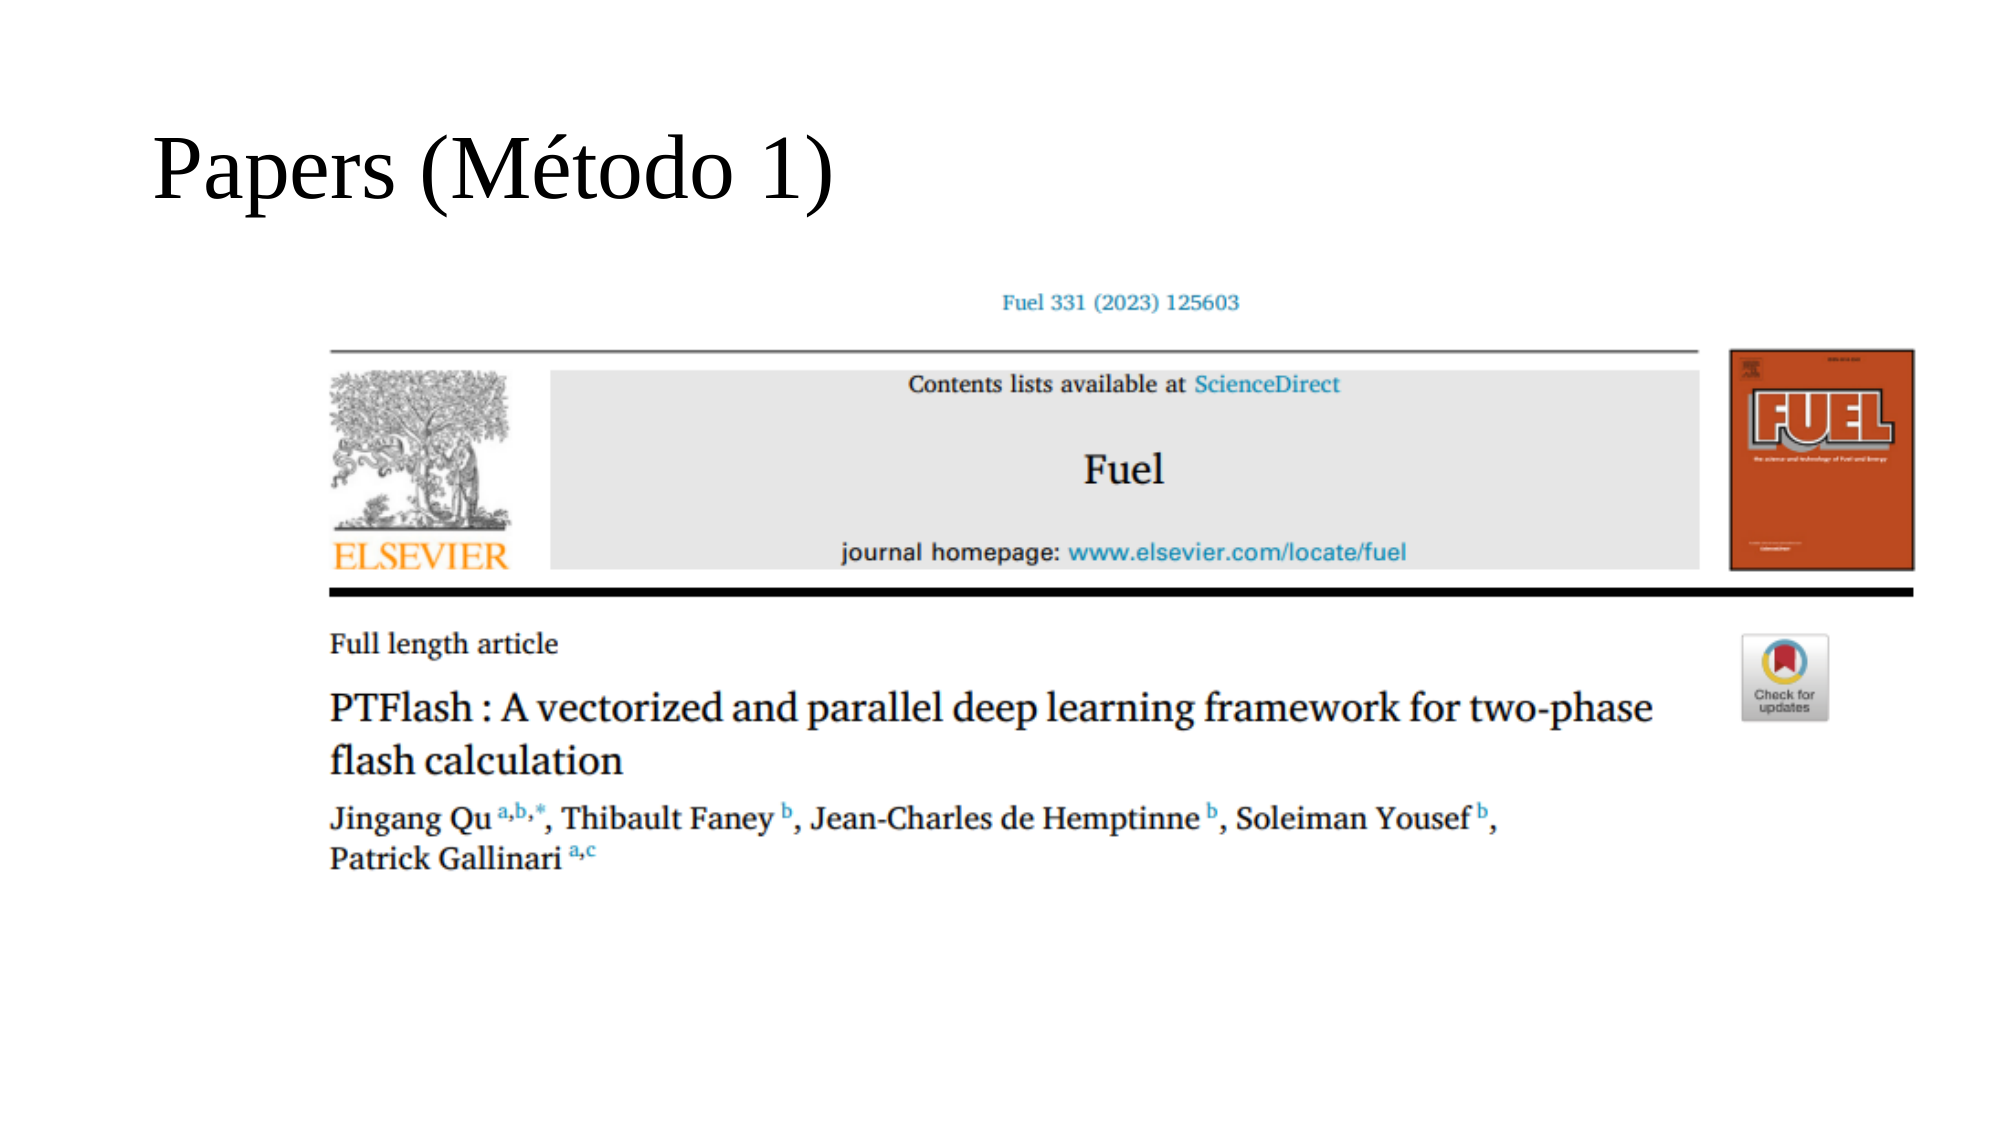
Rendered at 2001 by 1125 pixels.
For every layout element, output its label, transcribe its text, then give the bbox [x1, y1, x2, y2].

picture [295, 239, 1954, 886]
title Papers (Método 1) [137, 59, 1863, 278]
